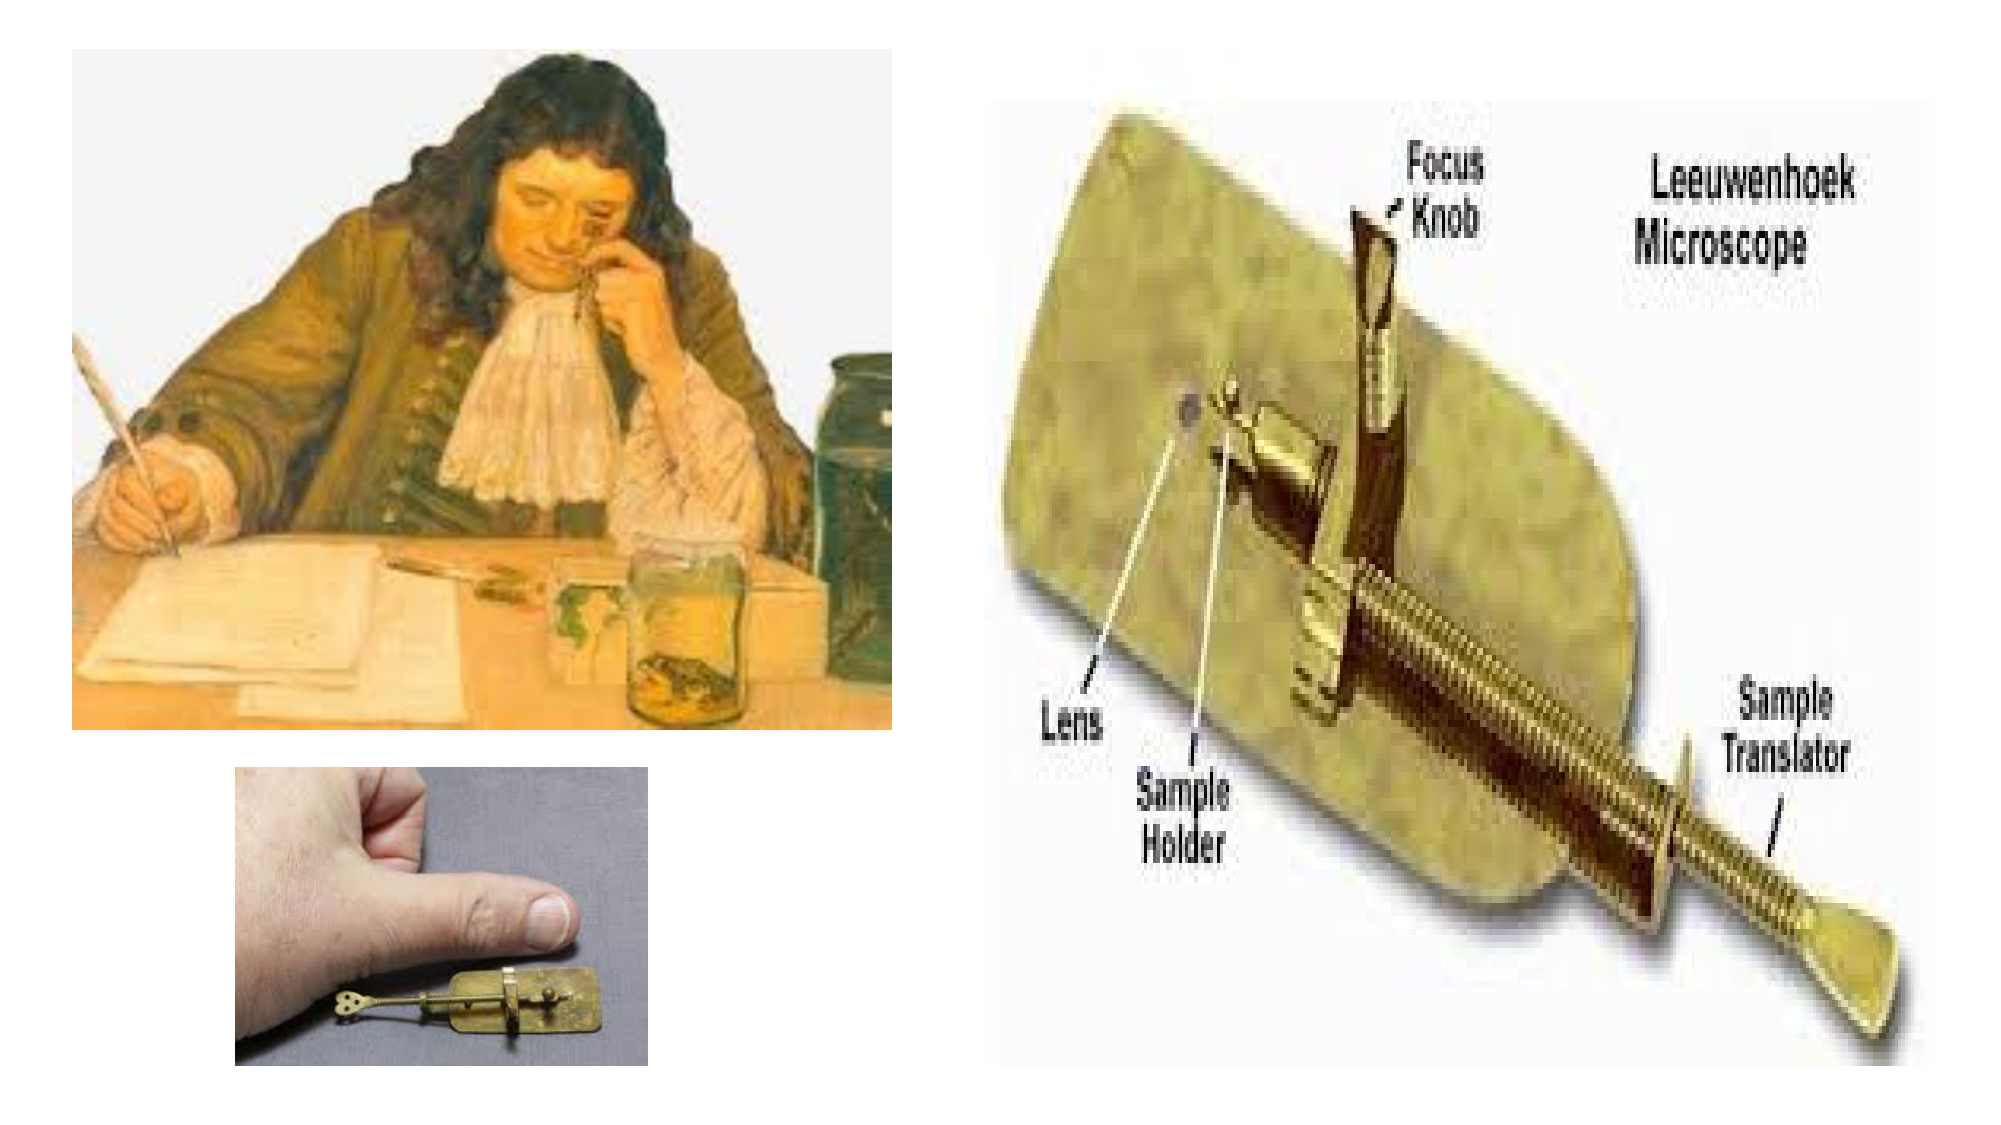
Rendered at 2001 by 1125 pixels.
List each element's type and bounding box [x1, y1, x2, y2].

picture [72, 49, 892, 730]
picture [935, 49, 1959, 1066]
picture [235, 767, 648, 1066]
